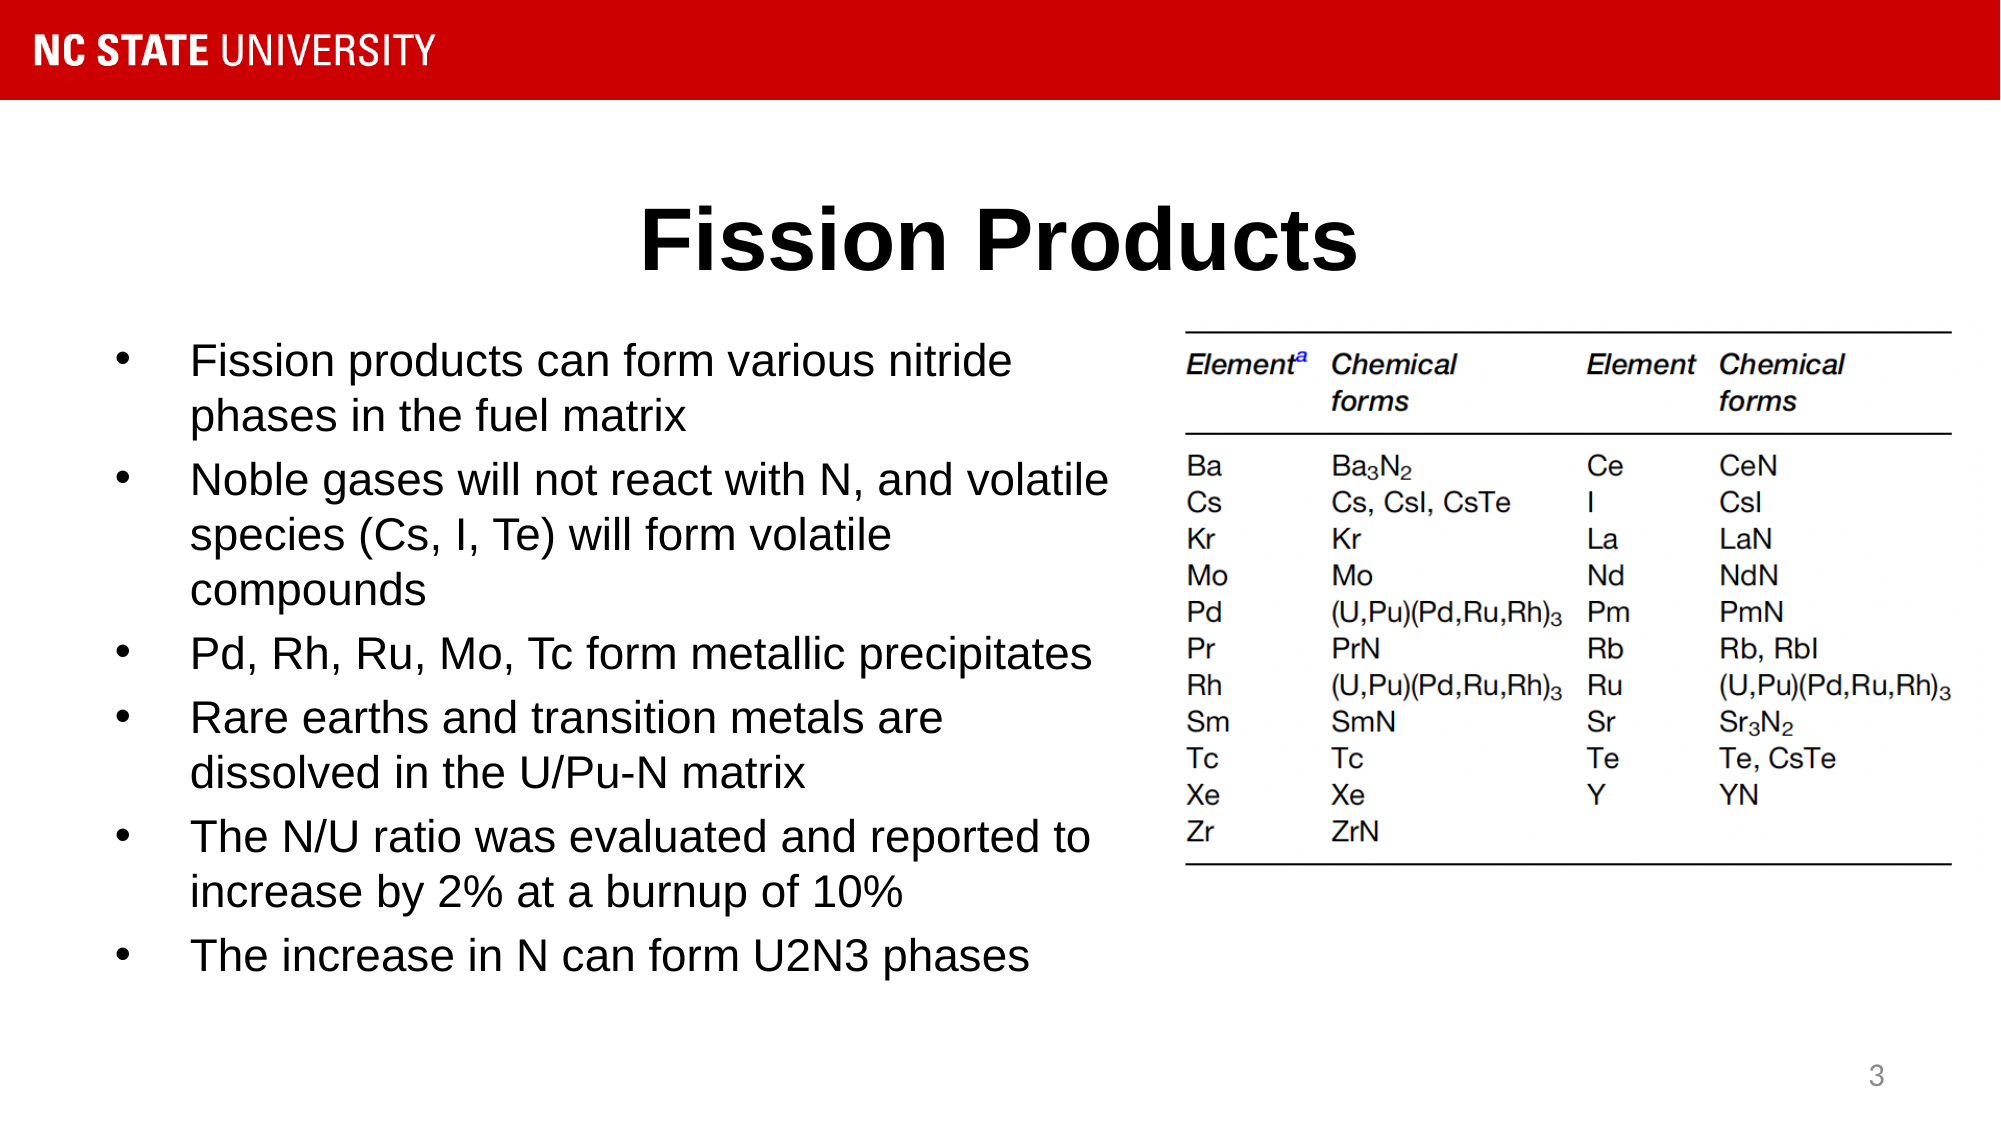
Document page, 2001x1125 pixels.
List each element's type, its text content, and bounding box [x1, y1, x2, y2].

slide_number 3 [1433, 1042, 1900, 1103]
list Fission products can form various nitride phases in the fuel matrix Noble gases will not react with N, and volatile species (Cs, I, Te) will form volatile compounds Pd, Rh, Ru, Mo, Tc form metallic precipitates Rare earths and transition metals are dissolved in the U/Pu-N matrix The N/U ratio was evaluated and reported to increase by 2% at a burnup of 10% The increase in N can form U2N3 phases [99, 322, 1130, 1005]
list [1174, 322, 1981, 880]
picture [0, 0, 2001, 100]
title Fission Products [99, 147, 1900, 323]
